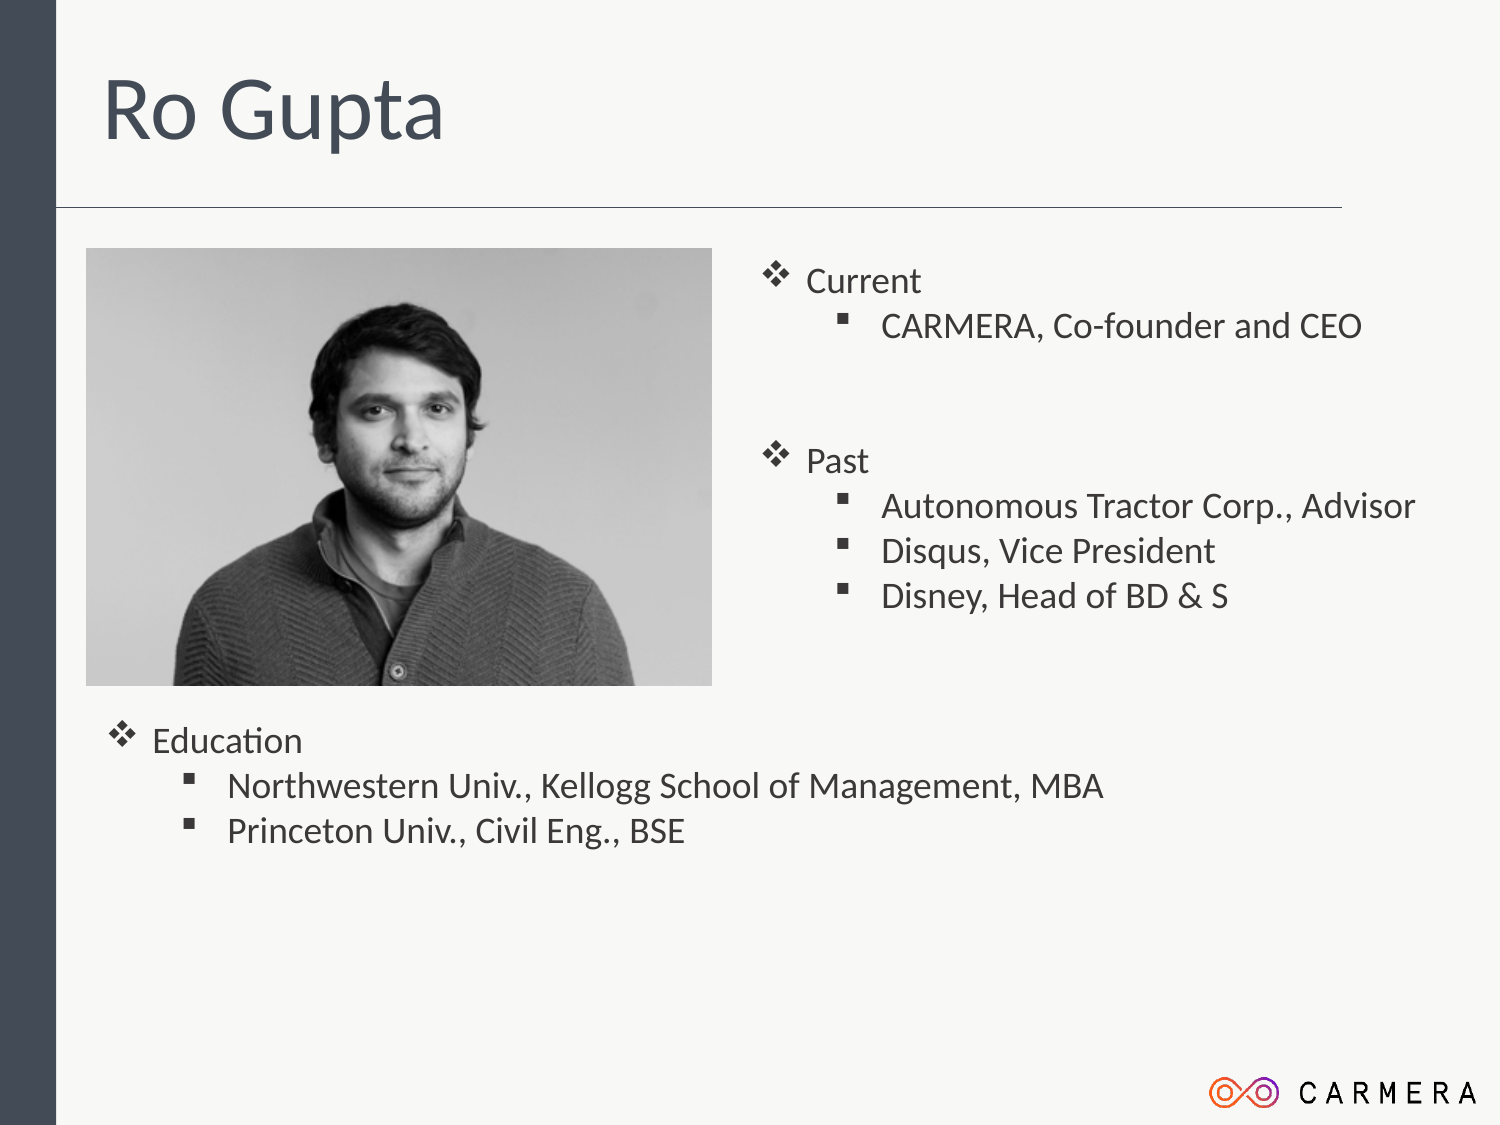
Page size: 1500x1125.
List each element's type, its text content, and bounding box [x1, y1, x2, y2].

text_box Education Northwestern Univ., Kellogg School of Management, MBA Princeton Univ., Civil Eng., BSE [90, 709, 1419, 859]
text_box Ro Gupta [87, 40, 463, 166]
picture [86, 248, 712, 687]
text_box Current CARMERA, Co-founder and CEO Past Autonomous Tractor Corp., Advisor Disqus, Vice President Disney, Head of BD & S [744, 248, 1432, 624]
text_box [0, 0, 57, 1125]
picture [1209, 1077, 1476, 1108]
